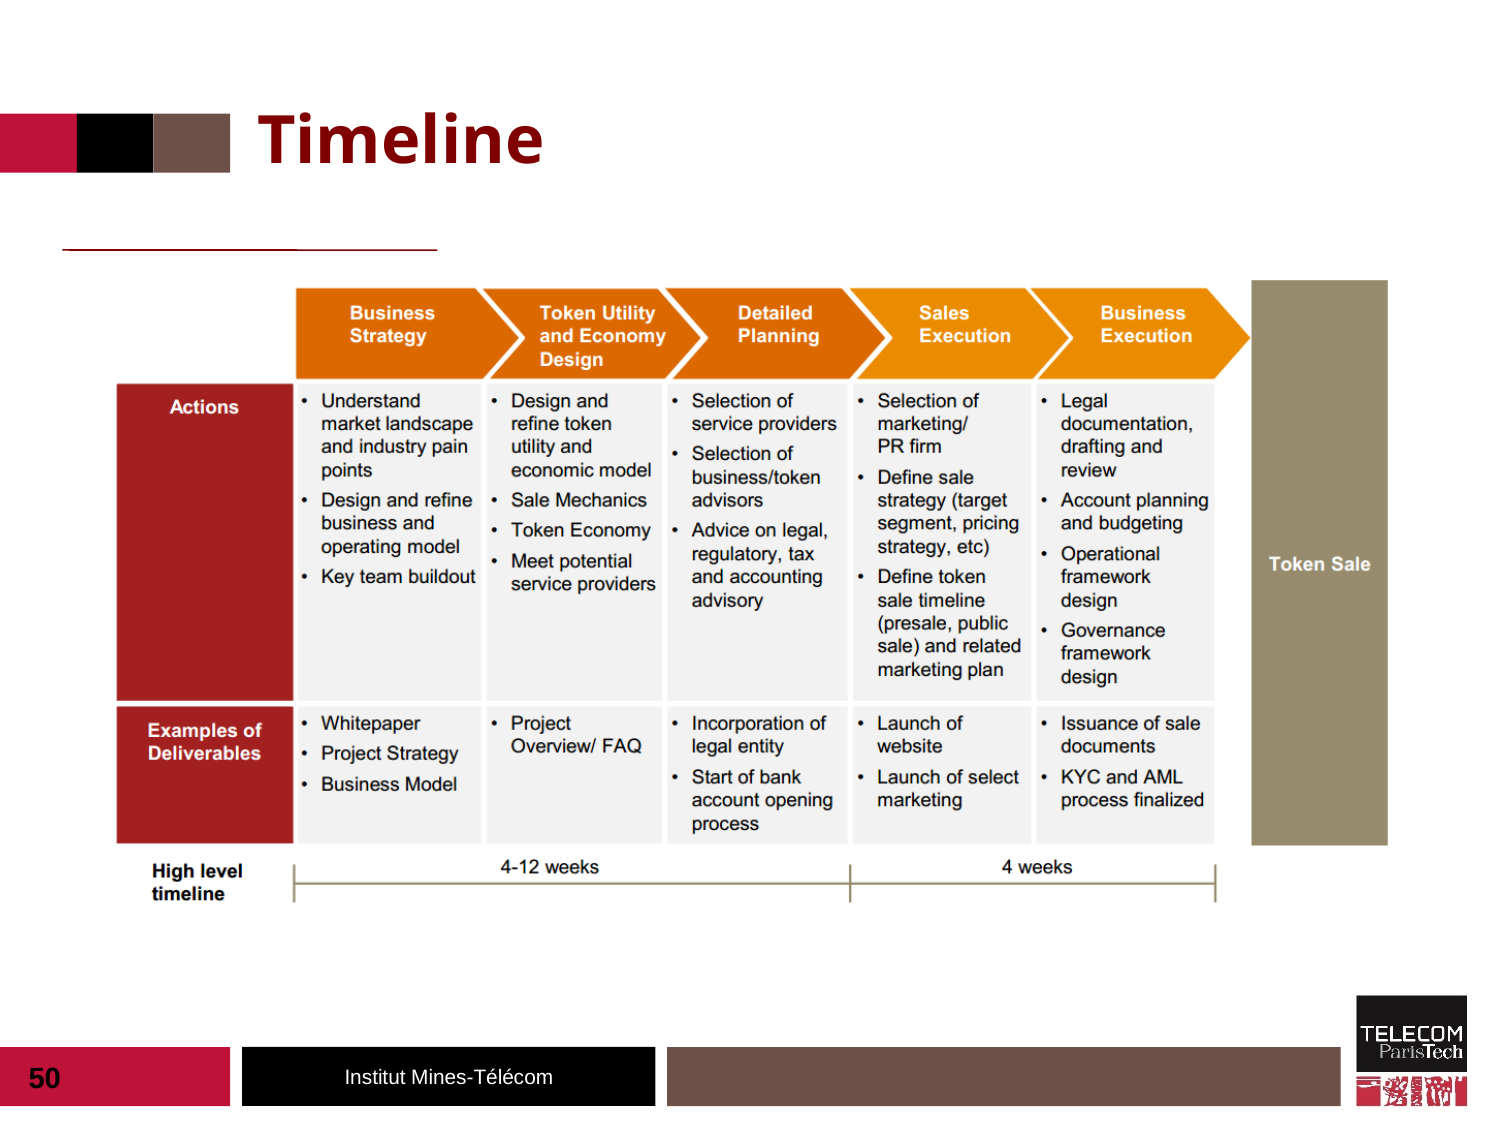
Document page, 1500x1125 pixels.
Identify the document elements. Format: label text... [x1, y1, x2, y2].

picture [1352, 991, 1471, 1110]
slide_number 50 [1, 1046, 89, 1106]
title Timeline [242, 0, 1425, 185]
picture [112, 274, 1395, 922]
